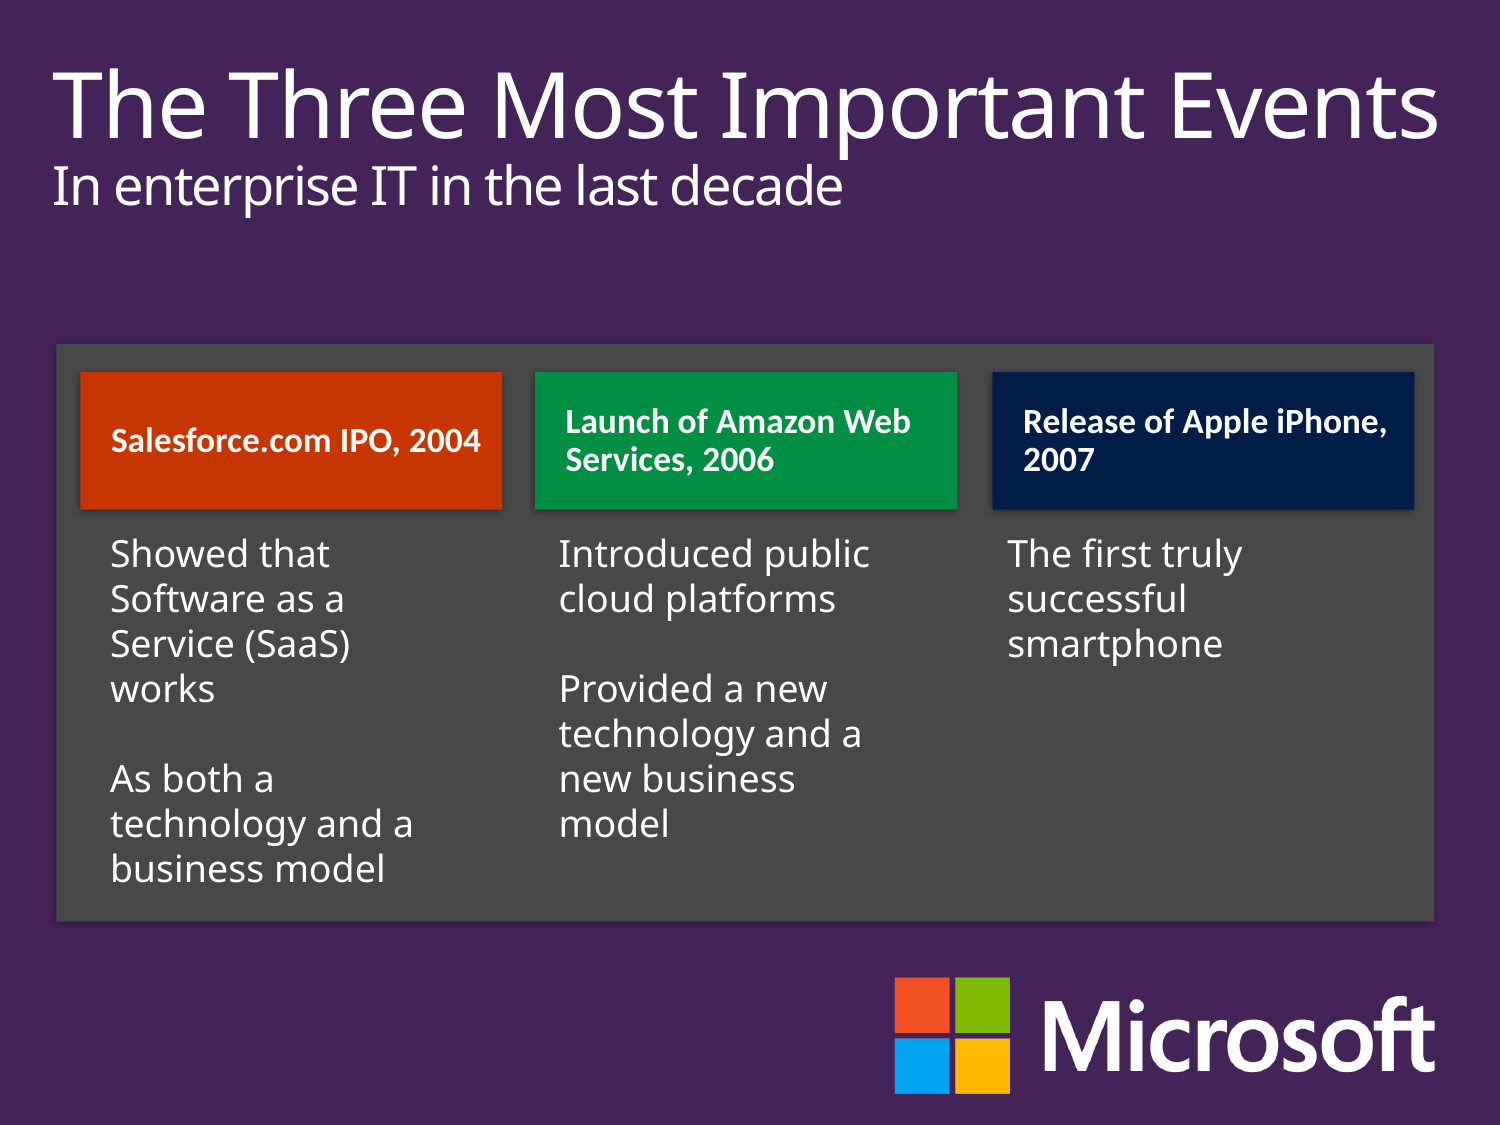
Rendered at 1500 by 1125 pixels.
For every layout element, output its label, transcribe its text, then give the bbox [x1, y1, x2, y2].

text_box [56, 343, 1435, 922]
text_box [534, 372, 958, 745]
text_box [992, 372, 1415, 745]
title The Three Most Important Events In enterprise IT in the last decade [33, 47, 1468, 196]
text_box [80, 372, 503, 745]
picture [894, 977, 1435, 1094]
